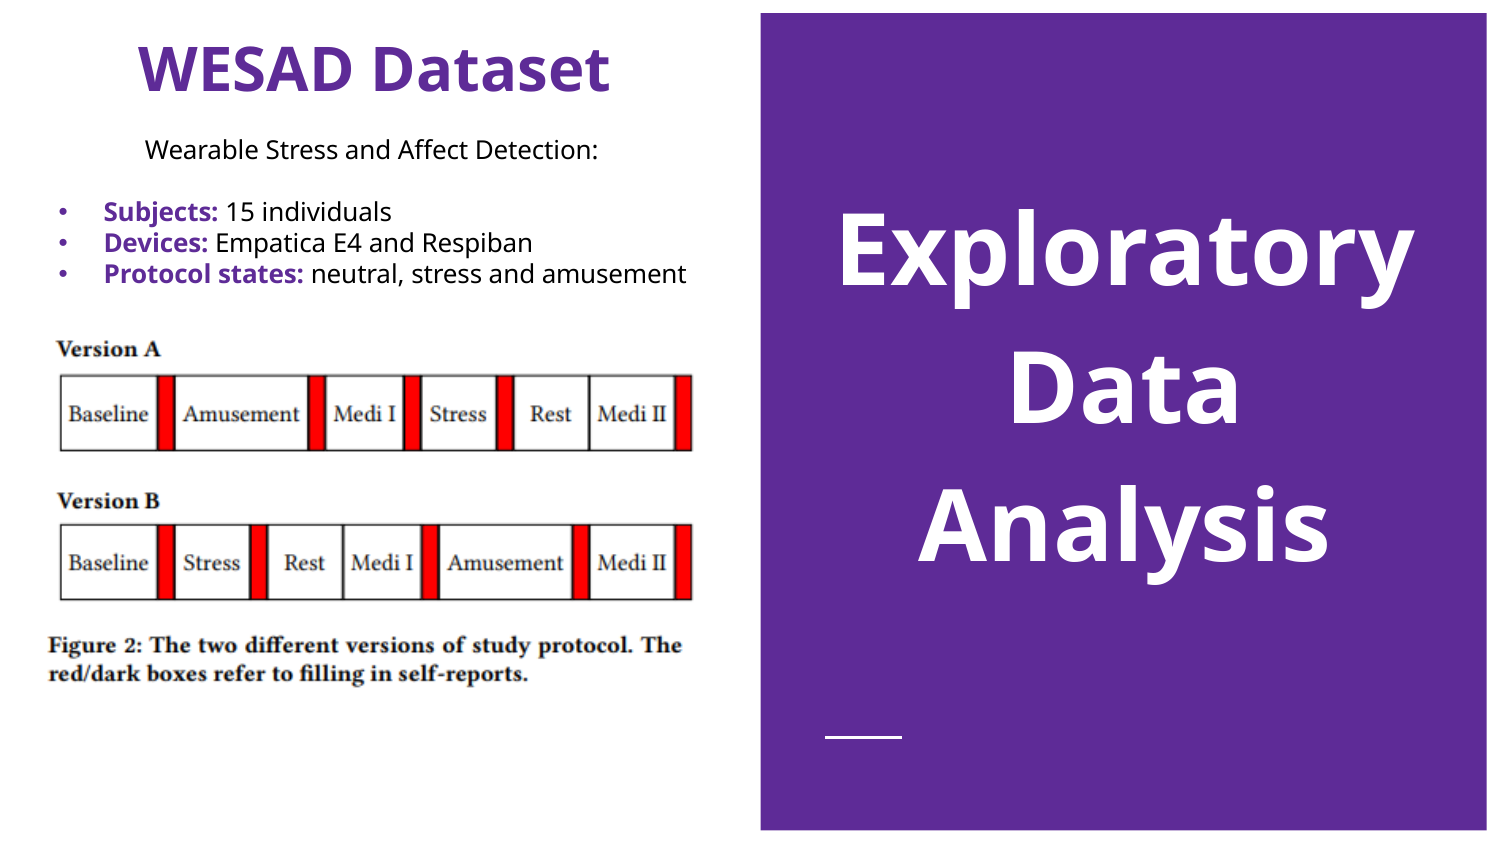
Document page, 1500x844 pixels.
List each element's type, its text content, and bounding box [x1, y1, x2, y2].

picture [43, 325, 708, 706]
subtitle Wearable Stress and Affect Detection: Subjects: 15 individuals Devices: Empatica E4 and Respiban Protocol states: neutral, stress and amusement [43, 118, 708, 315]
title WESAD Dataset [43, 14, 708, 118]
list Exploratory Data Analysis [810, 23, 1440, 725]
